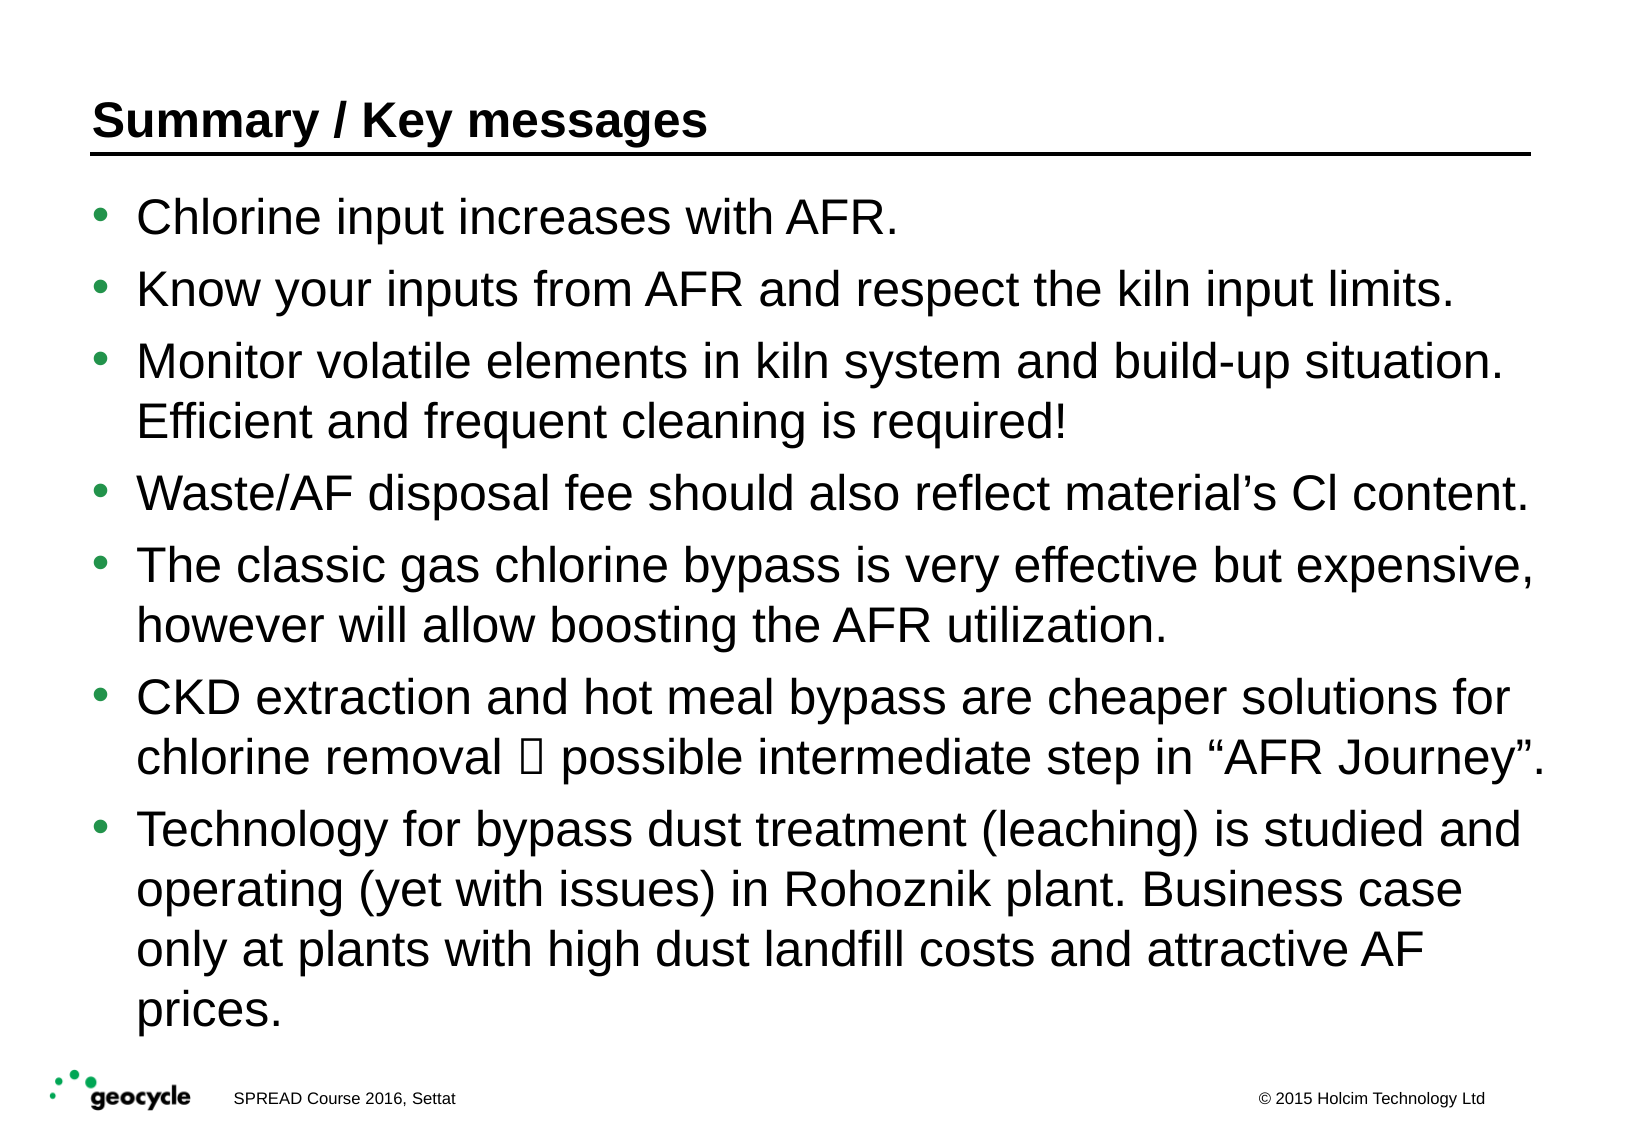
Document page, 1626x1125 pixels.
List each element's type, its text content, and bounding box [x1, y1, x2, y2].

picture [49, 1069, 191, 1111]
list Chlorine input increases with AFR. Know your inputs from AFR and respect the kiln input limits. Monitor volatile elements in kiln system and build-up situation. Efficient and frequent cleaning is required! Waste/AF disposal fee should also reflect material’s Cl content. The classic gas chlorine bypass is very effective but expensive, however will allow boosting the AFR utilization. CKD extraction and hot meal bypass are cheaper solutions for chlorine removal  possible intermediate step in “AFR Journey”. Technology for bypass dust treatment (leaching) is studied and operating (yet with issues) in Rohoznik plant. Business case only at plants with high dust landfill costs and attractive AF prices. [91, 184, 1569, 1024]
footer SPREAD Course 2016, Settat [233, 1087, 813, 1109]
title Summary / Key messages [91, 19, 1532, 149]
